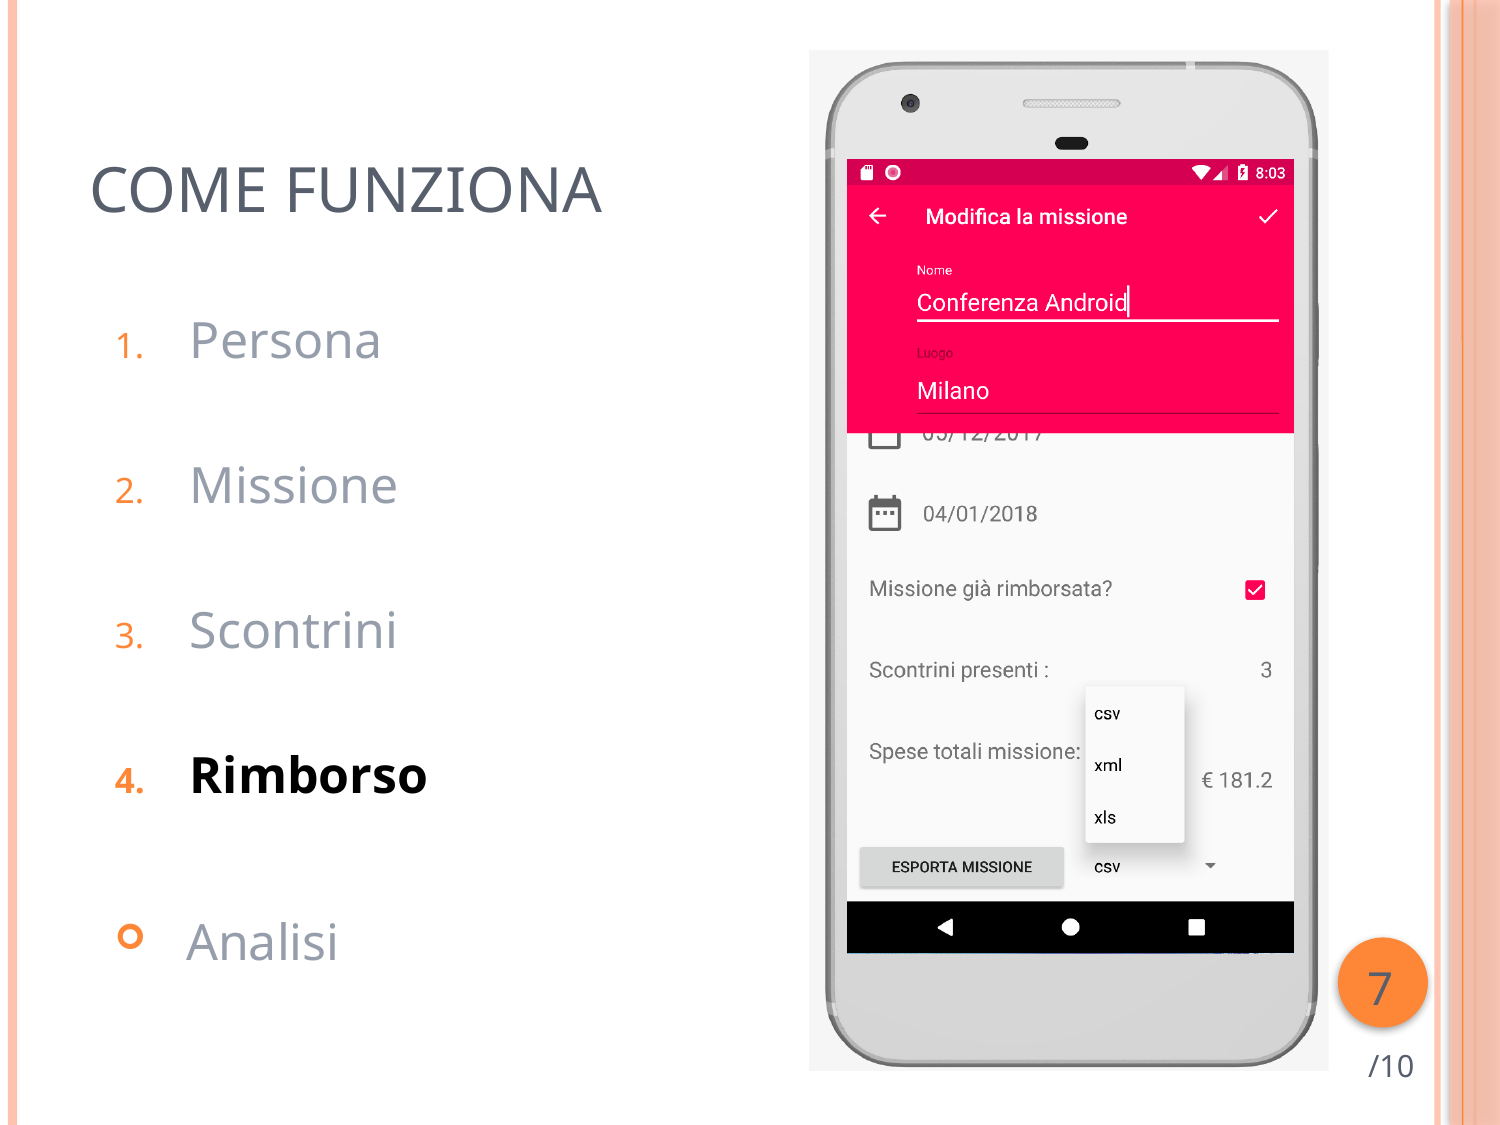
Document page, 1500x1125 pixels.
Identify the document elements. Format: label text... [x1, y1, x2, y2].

text_box Analisi [100, 903, 457, 1022]
text_box 7 [1352, 952, 1435, 1022]
text_box /10 [1353, 1021, 1436, 1092]
title Come Funziona [75, 45, 1300, 233]
picture [846, 158, 1295, 954]
list Persona Missione Scontrini Rimborso [100, 301, 740, 821]
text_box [808, 50, 1330, 1072]
